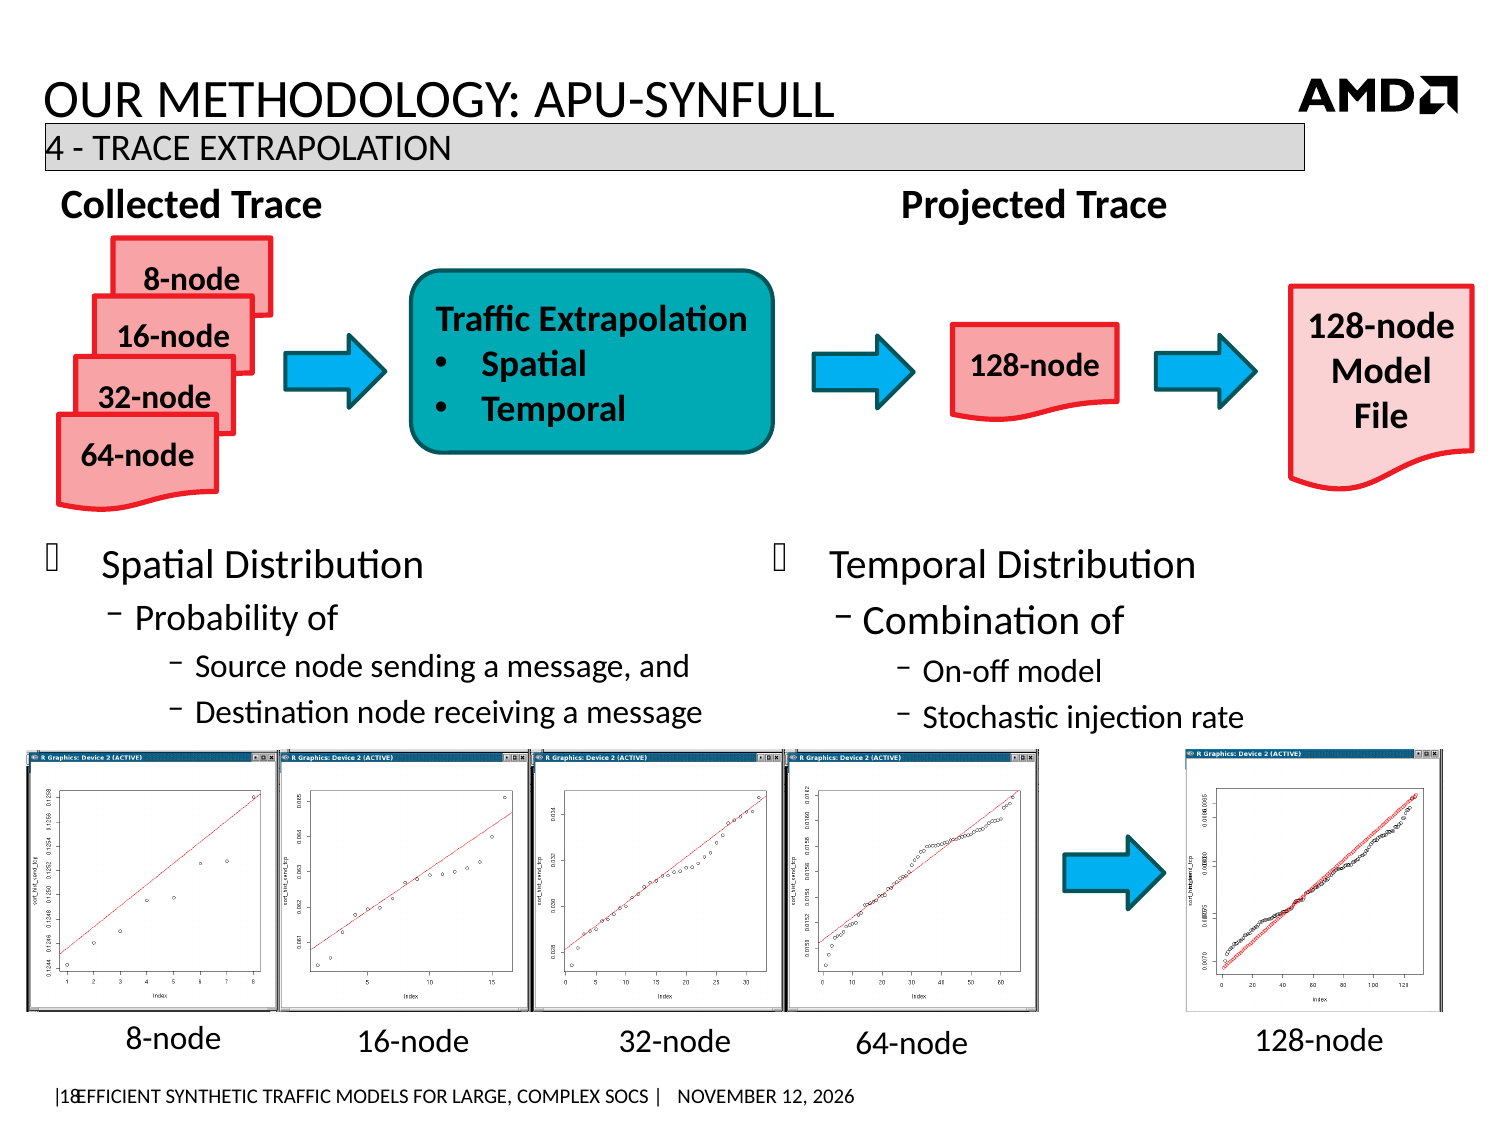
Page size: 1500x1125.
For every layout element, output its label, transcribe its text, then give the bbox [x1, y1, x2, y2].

text_box Collected Trace [46, 169, 338, 235]
text_box 64-node [57, 413, 218, 510]
picture [1185, 749, 1444, 1012]
text_box 16-node [341, 1020, 485, 1067]
text_box 128-node Model File [1290, 285, 1473, 490]
text_box Projected Trace [886, 169, 1183, 235]
text_box [1062, 834, 1167, 912]
list 4 - Trace Extrapolation [45, 123, 1305, 171]
text_box [283, 332, 388, 410]
text_box 8-node [112, 237, 272, 317]
text_box 128-node [1239, 1020, 1399, 1066]
text_box 32-node [603, 1020, 747, 1067]
title Our Methodology: APU-SynFull [43, 50, 1304, 129]
text_box Temporal Distribution Combination of On-off model Stochastic injection rate [772, 529, 1480, 974]
picture [26, 749, 1040, 1012]
text_box 32-node [75, 355, 235, 435]
list Spatial Distribution Probability of Source node sending a message, and Destination node receiving a message [45, 529, 752, 748]
text_box 8-node [110, 1021, 237, 1064]
text_box [1153, 332, 1258, 410]
text_box Traffic Extrapolation Spatial Temporal [408, 268, 775, 455]
text_box 16-node [93, 295, 253, 375]
text_box 64-node [840, 1020, 984, 1069]
text_box 128-node [951, 323, 1118, 421]
text_box [811, 333, 916, 411]
